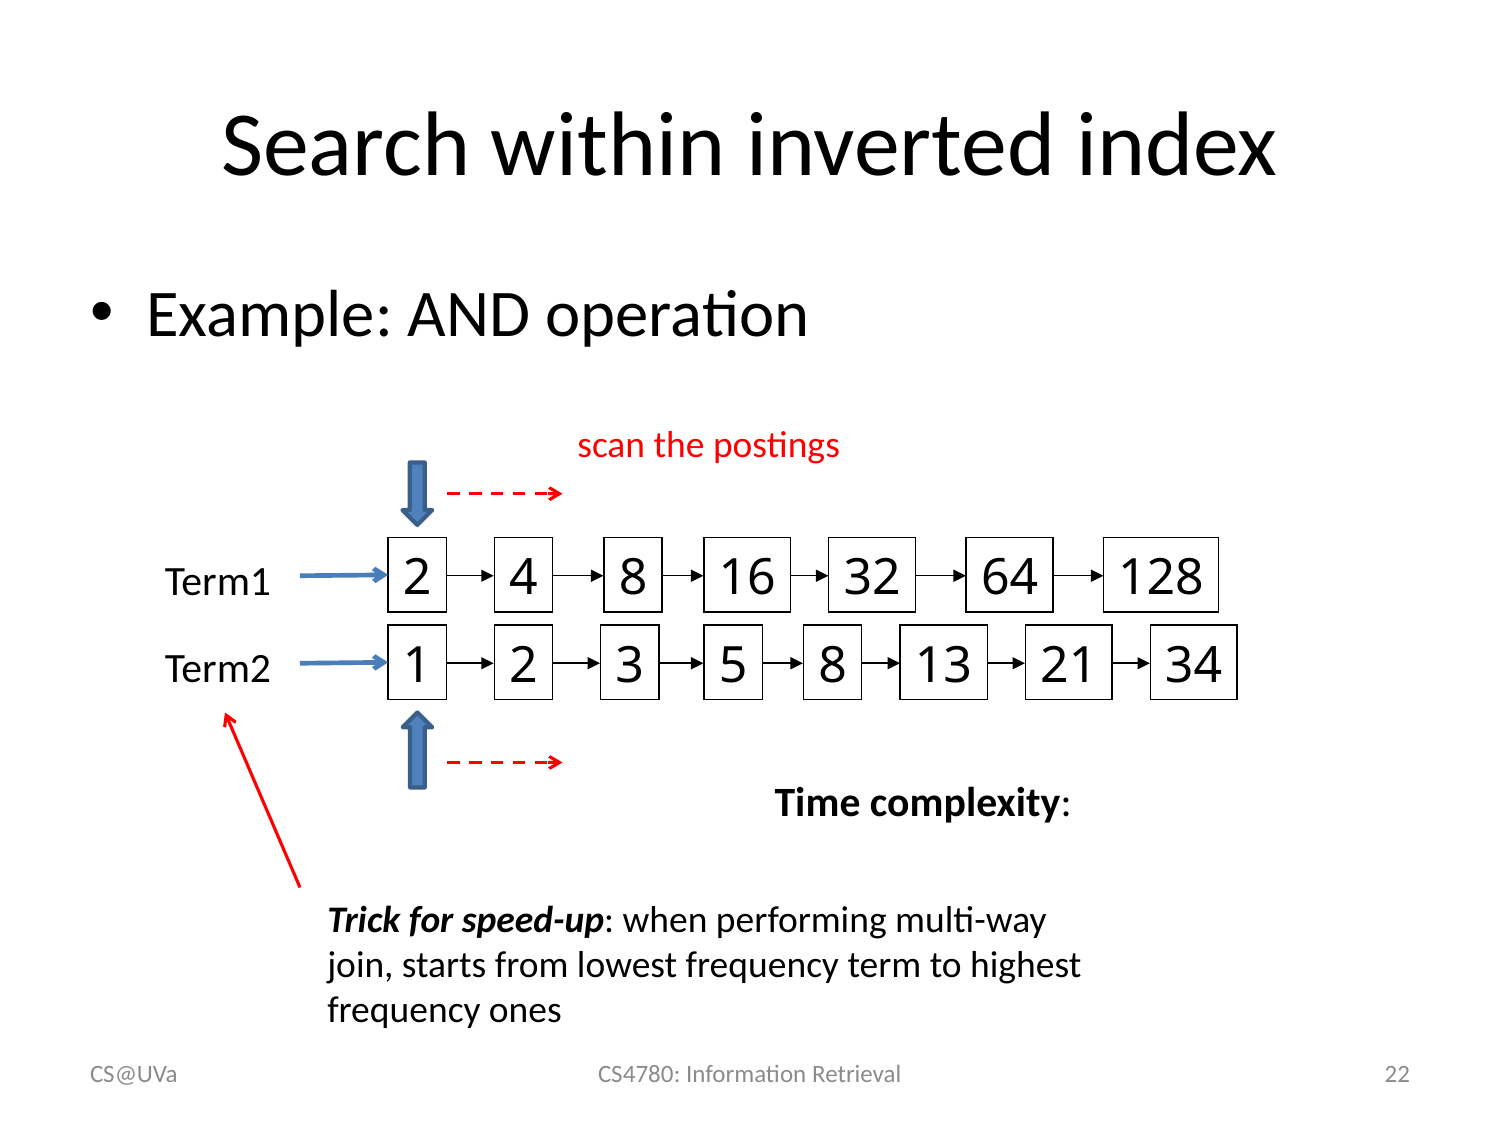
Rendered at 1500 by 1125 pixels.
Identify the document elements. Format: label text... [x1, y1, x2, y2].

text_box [224, 712, 1132, 1040]
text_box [299, 624, 1238, 702]
text_box [400, 460, 435, 528]
slide_number CS@UVa [75, 1042, 425, 1103]
title Search within inverted index [75, 45, 1425, 233]
text_box Term2 [149, 633, 294, 698]
text_box scan the postings [562, 412, 929, 473]
list Example: AND operation [75, 262, 1425, 1005]
slide_number 22 [1074, 1042, 1425, 1103]
footer CS4780: Information Retrieval [512, 1047, 988, 1103]
text_box Term1 [149, 546, 294, 612]
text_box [299, 537, 1219, 615]
